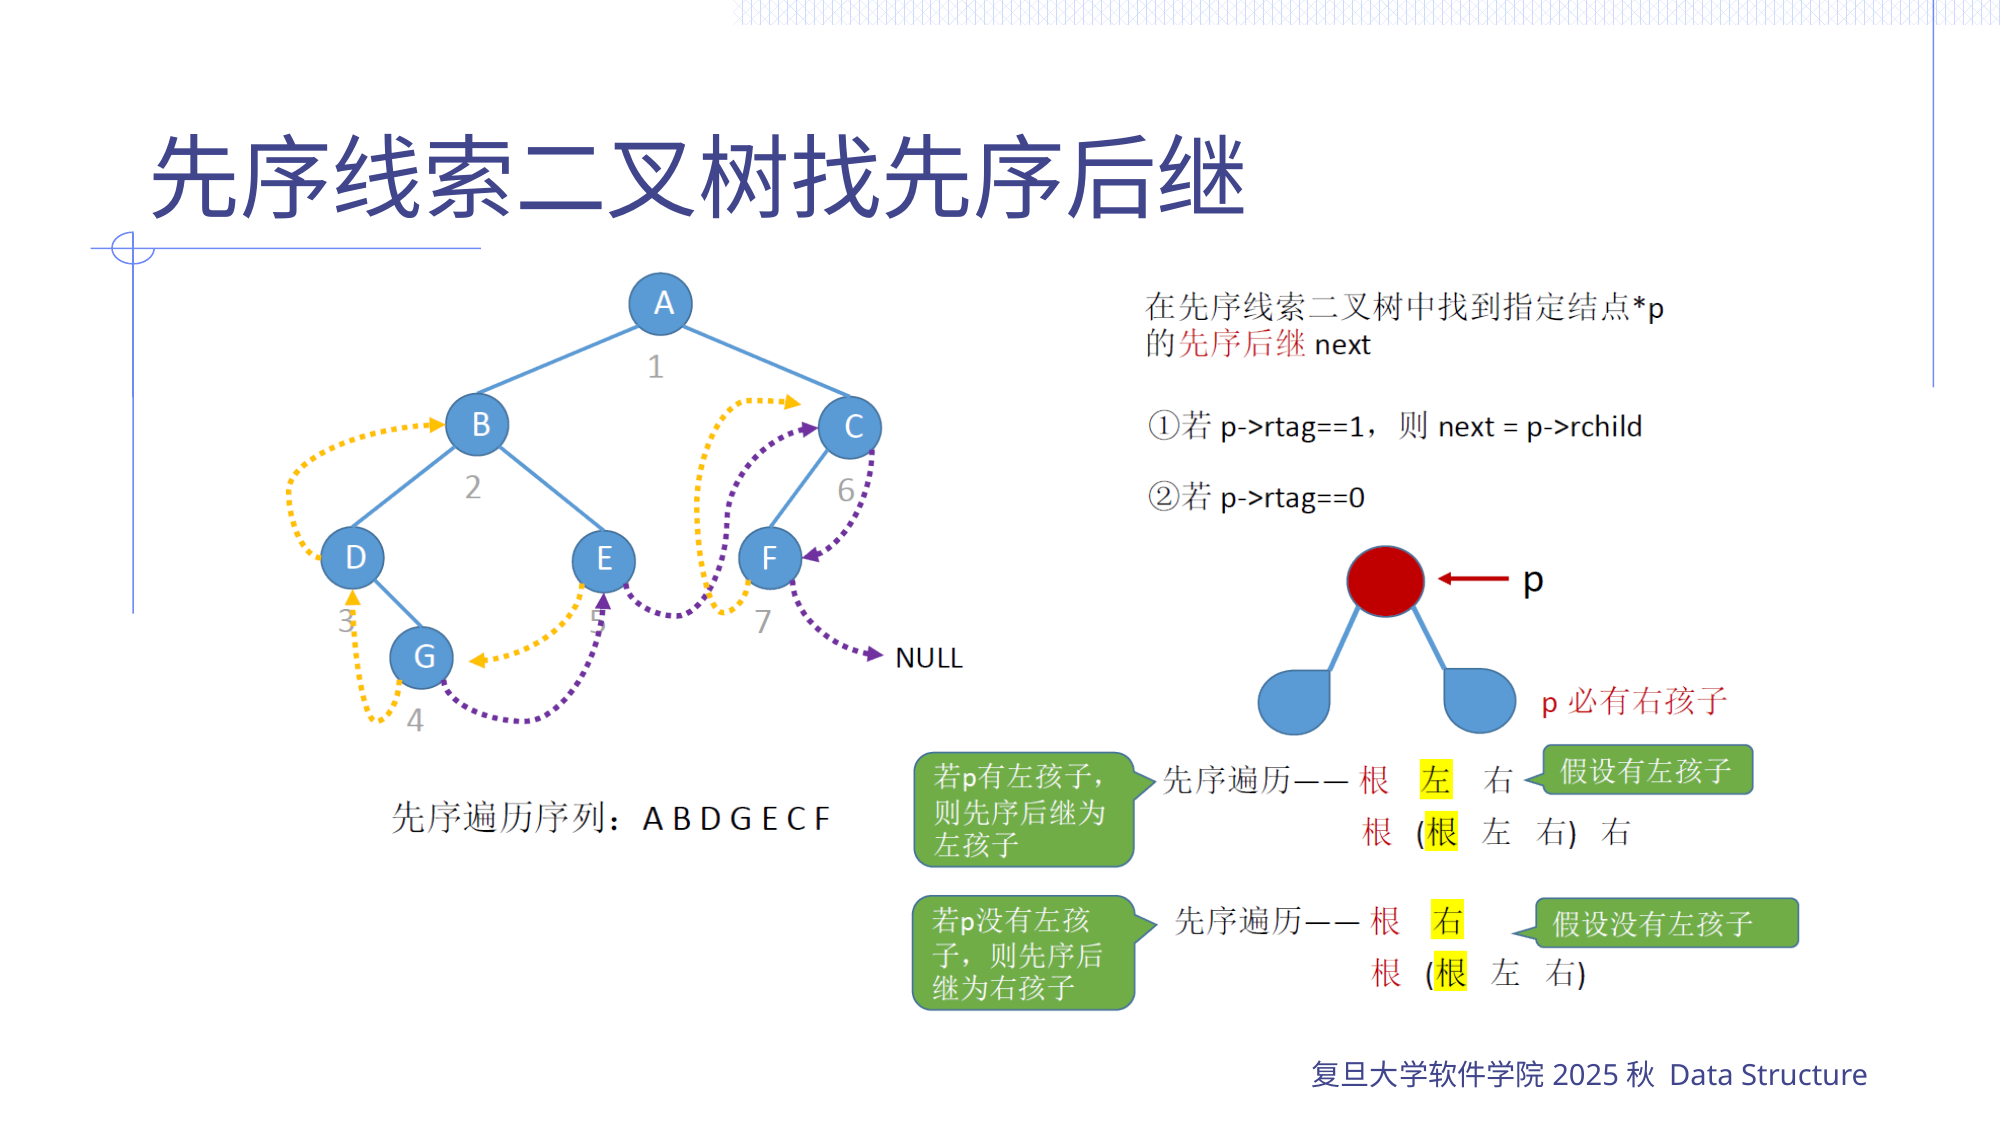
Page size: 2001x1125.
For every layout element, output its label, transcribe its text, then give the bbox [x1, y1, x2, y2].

title 先序线索二叉树找先序后继 [133, 50, 1834, 238]
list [229, 243, 1838, 1057]
